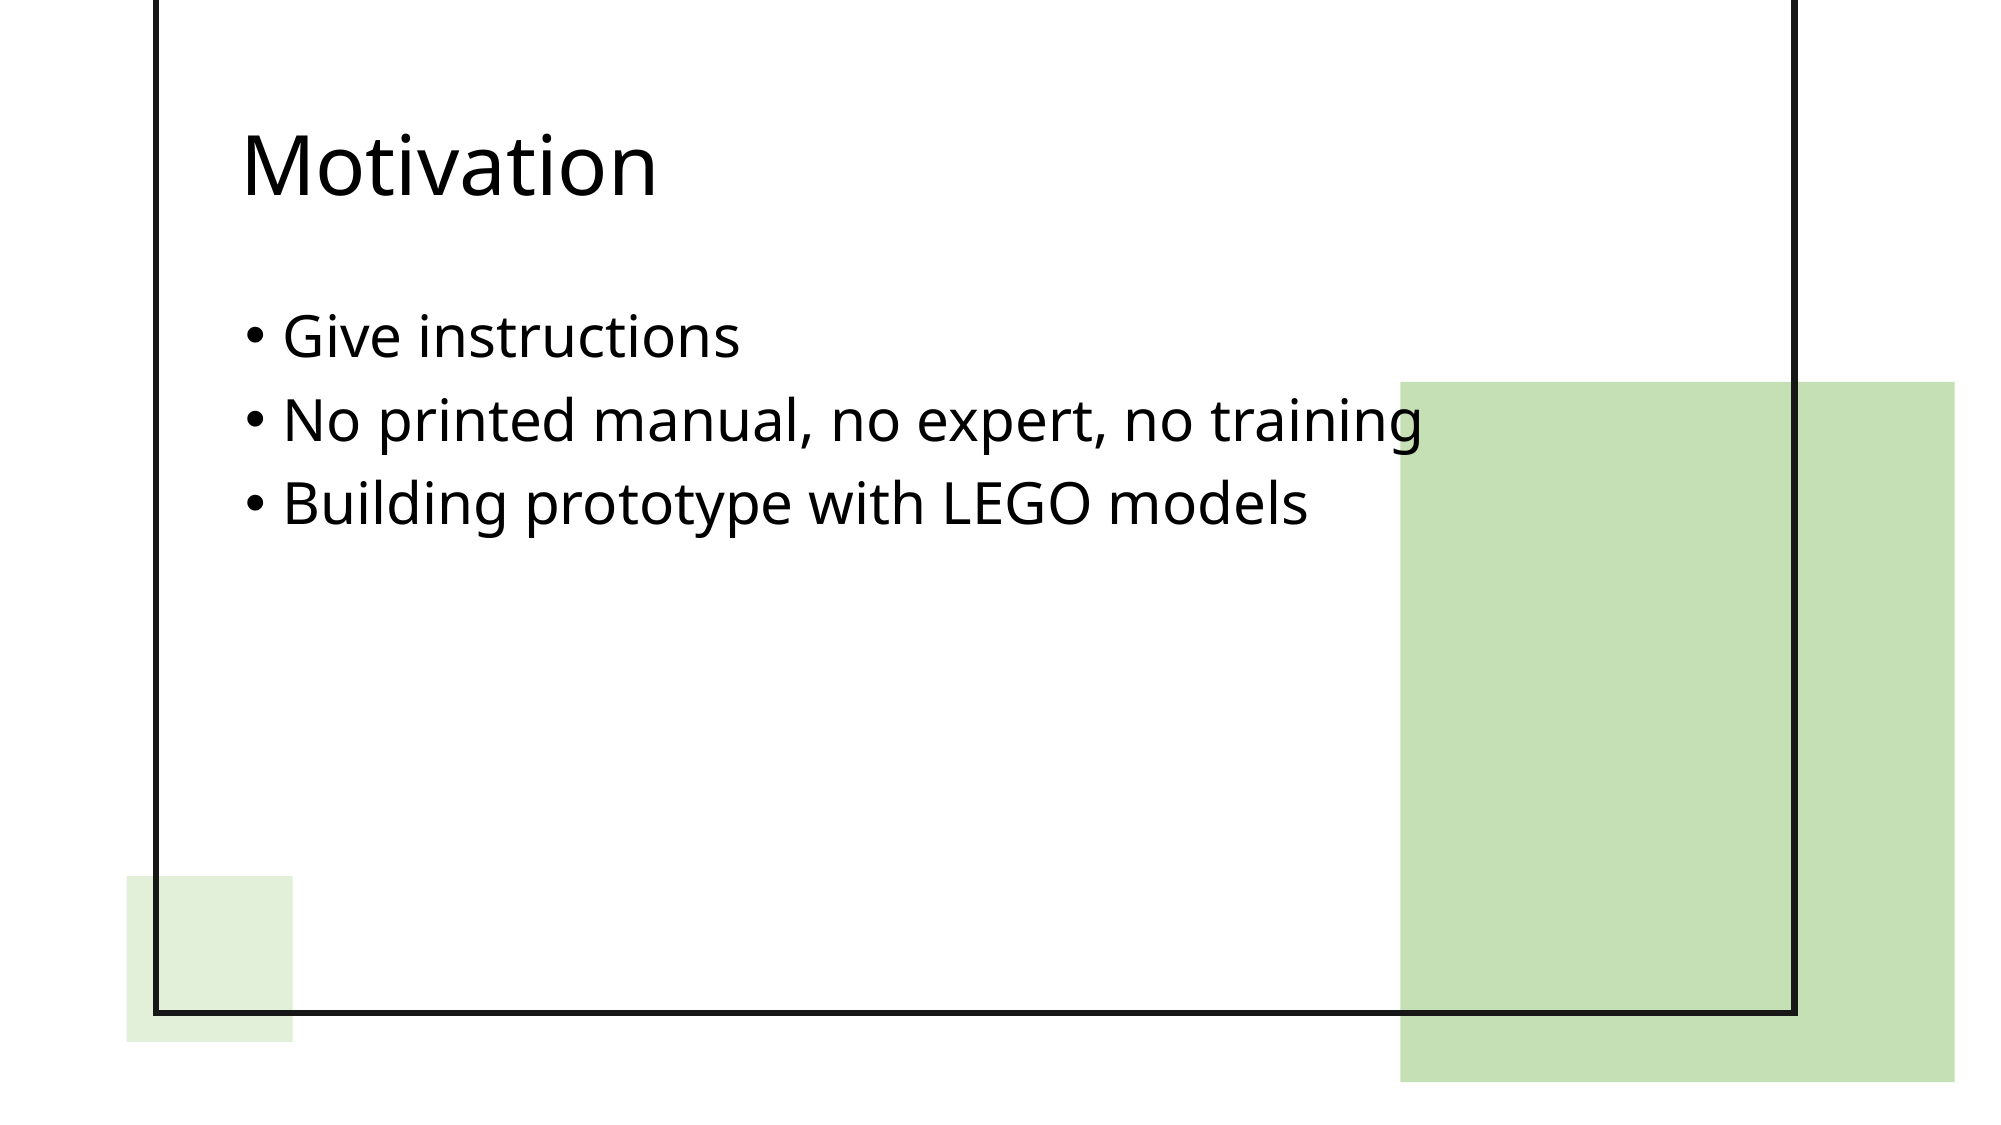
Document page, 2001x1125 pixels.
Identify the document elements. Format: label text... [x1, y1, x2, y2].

text_box Give instructions No printed manual, no expert, no training Building prototype with LEGO models [230, 299, 1955, 1013]
text_box Motivation [225, 59, 1950, 277]
